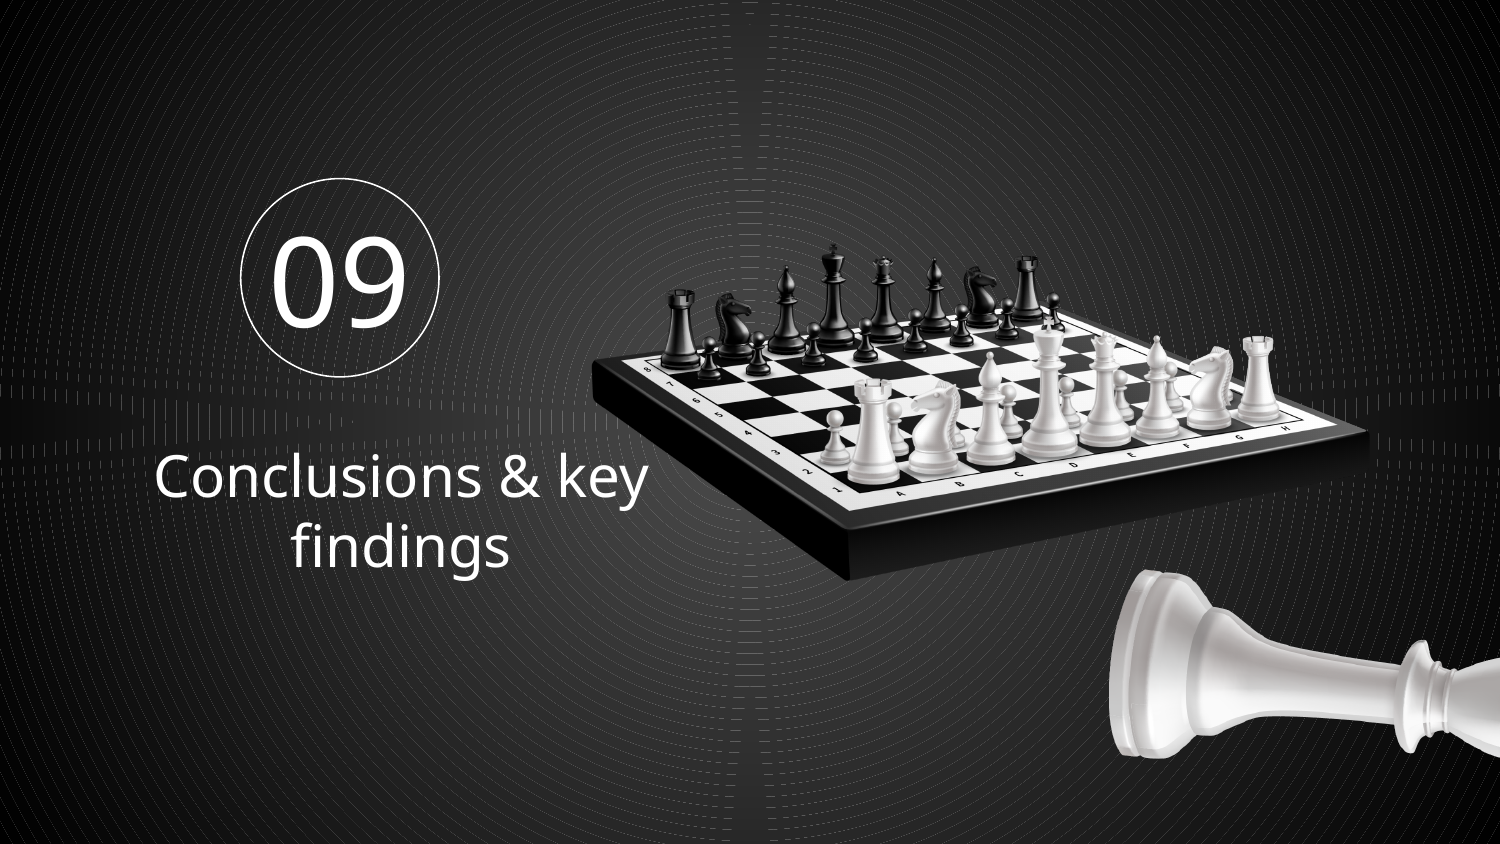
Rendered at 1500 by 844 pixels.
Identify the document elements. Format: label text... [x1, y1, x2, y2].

picture [571, 235, 1500, 760]
title Conclusions & key findings [119, 439, 566, 578]
text_box [269, 178, 411, 208]
title 09 [240, 208, 440, 347]
text_box [268, 347, 411, 377]
